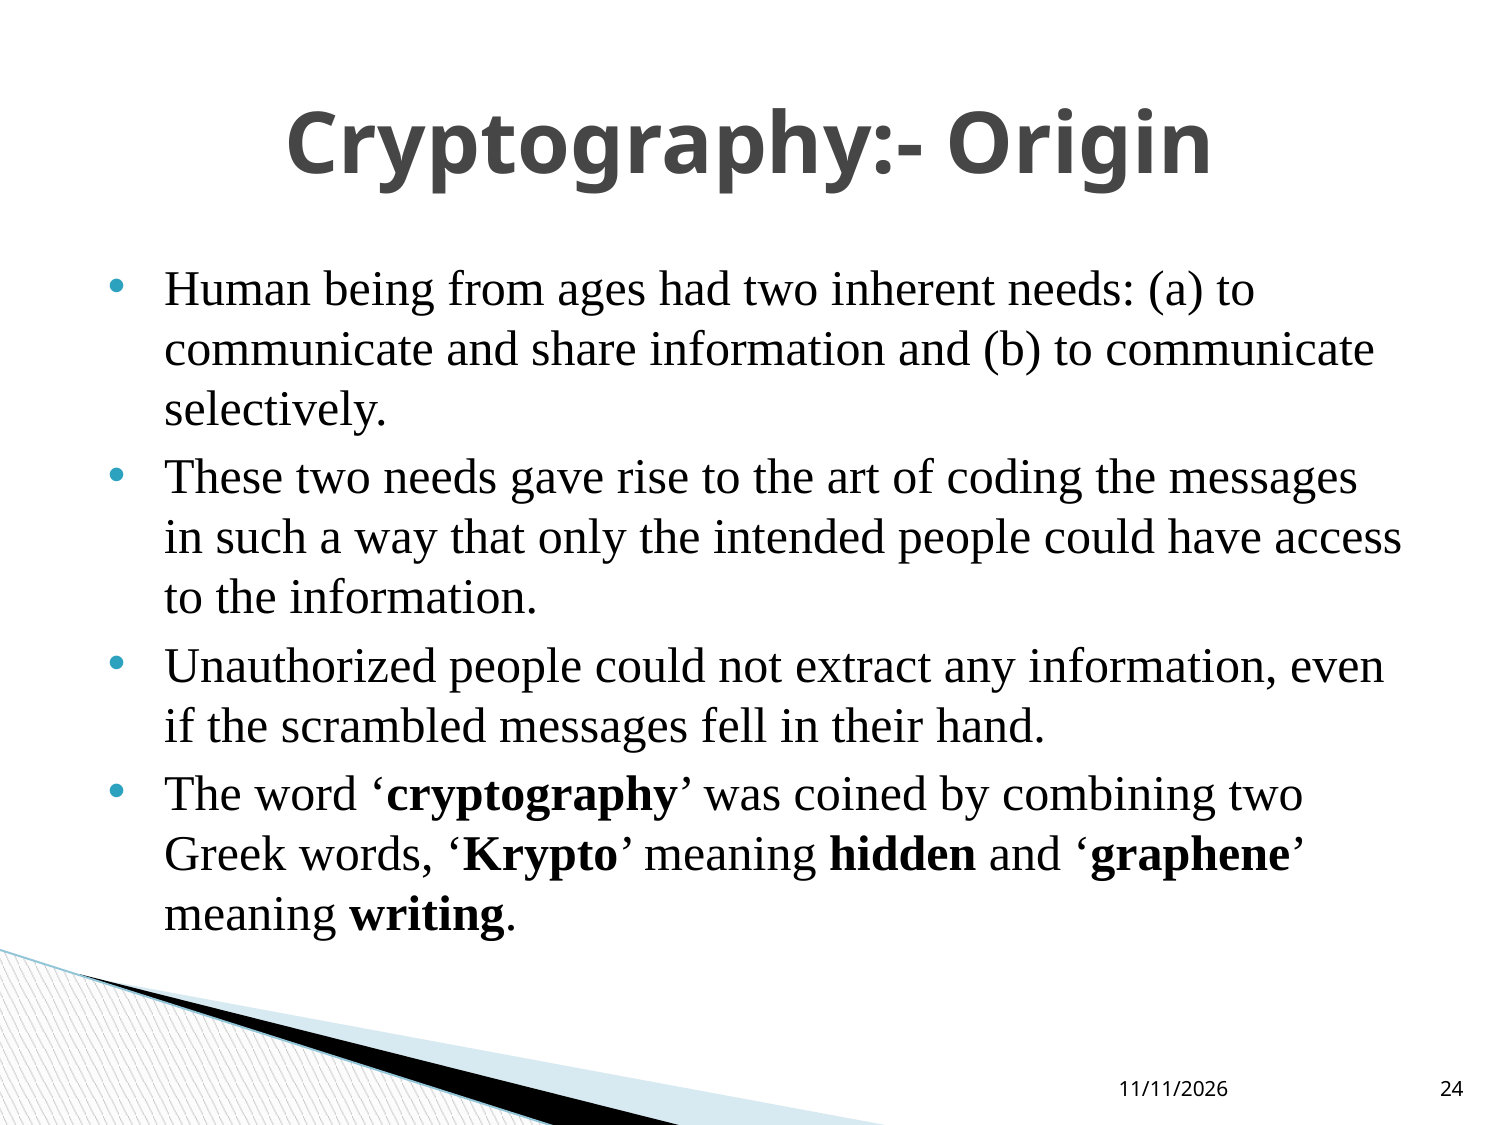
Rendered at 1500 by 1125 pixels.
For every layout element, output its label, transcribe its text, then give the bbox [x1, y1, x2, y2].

title Cryptography:- Origin [75, 45, 1425, 233]
list Human being from ages had two inherent needs: (a) to communicate and share information and (b) to communicate selectively. These two needs gave rise to the art of coding the messages in such a way that only the intended people could have access to the information. Unauthorized people could not extract any information, even if the scrambled messages fell in their hand. The word ‘cryptography’ was coined by combining two Greek words, ‘Krypto’ meaning hidden and ‘graphene’ meaning writing. [75, 233, 1425, 943]
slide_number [1103, 1051, 1418, 1112]
slide_number 24 [1418, 1051, 1479, 1112]
